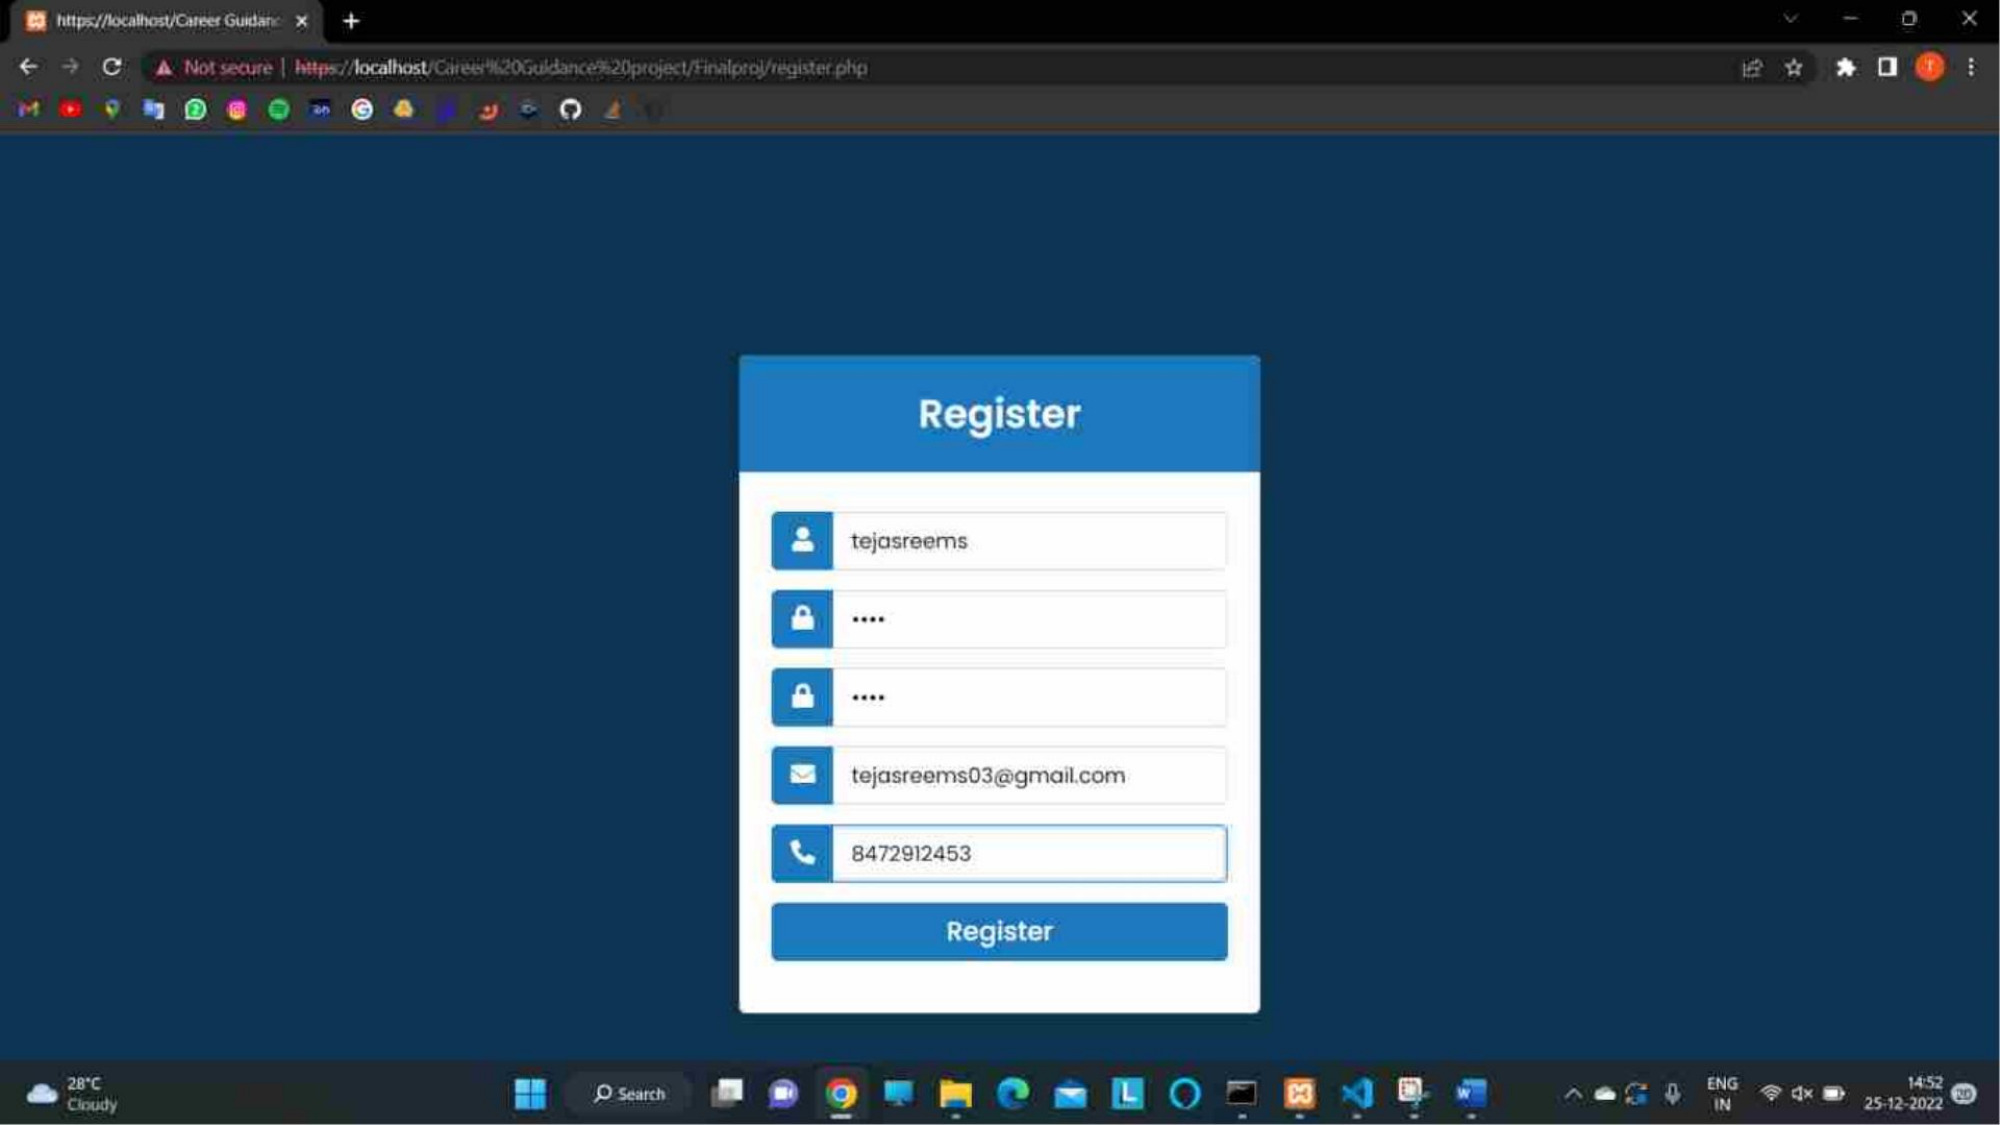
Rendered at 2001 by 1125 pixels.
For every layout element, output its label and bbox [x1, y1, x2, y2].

text_box [0, 0, 2000, 1125]
